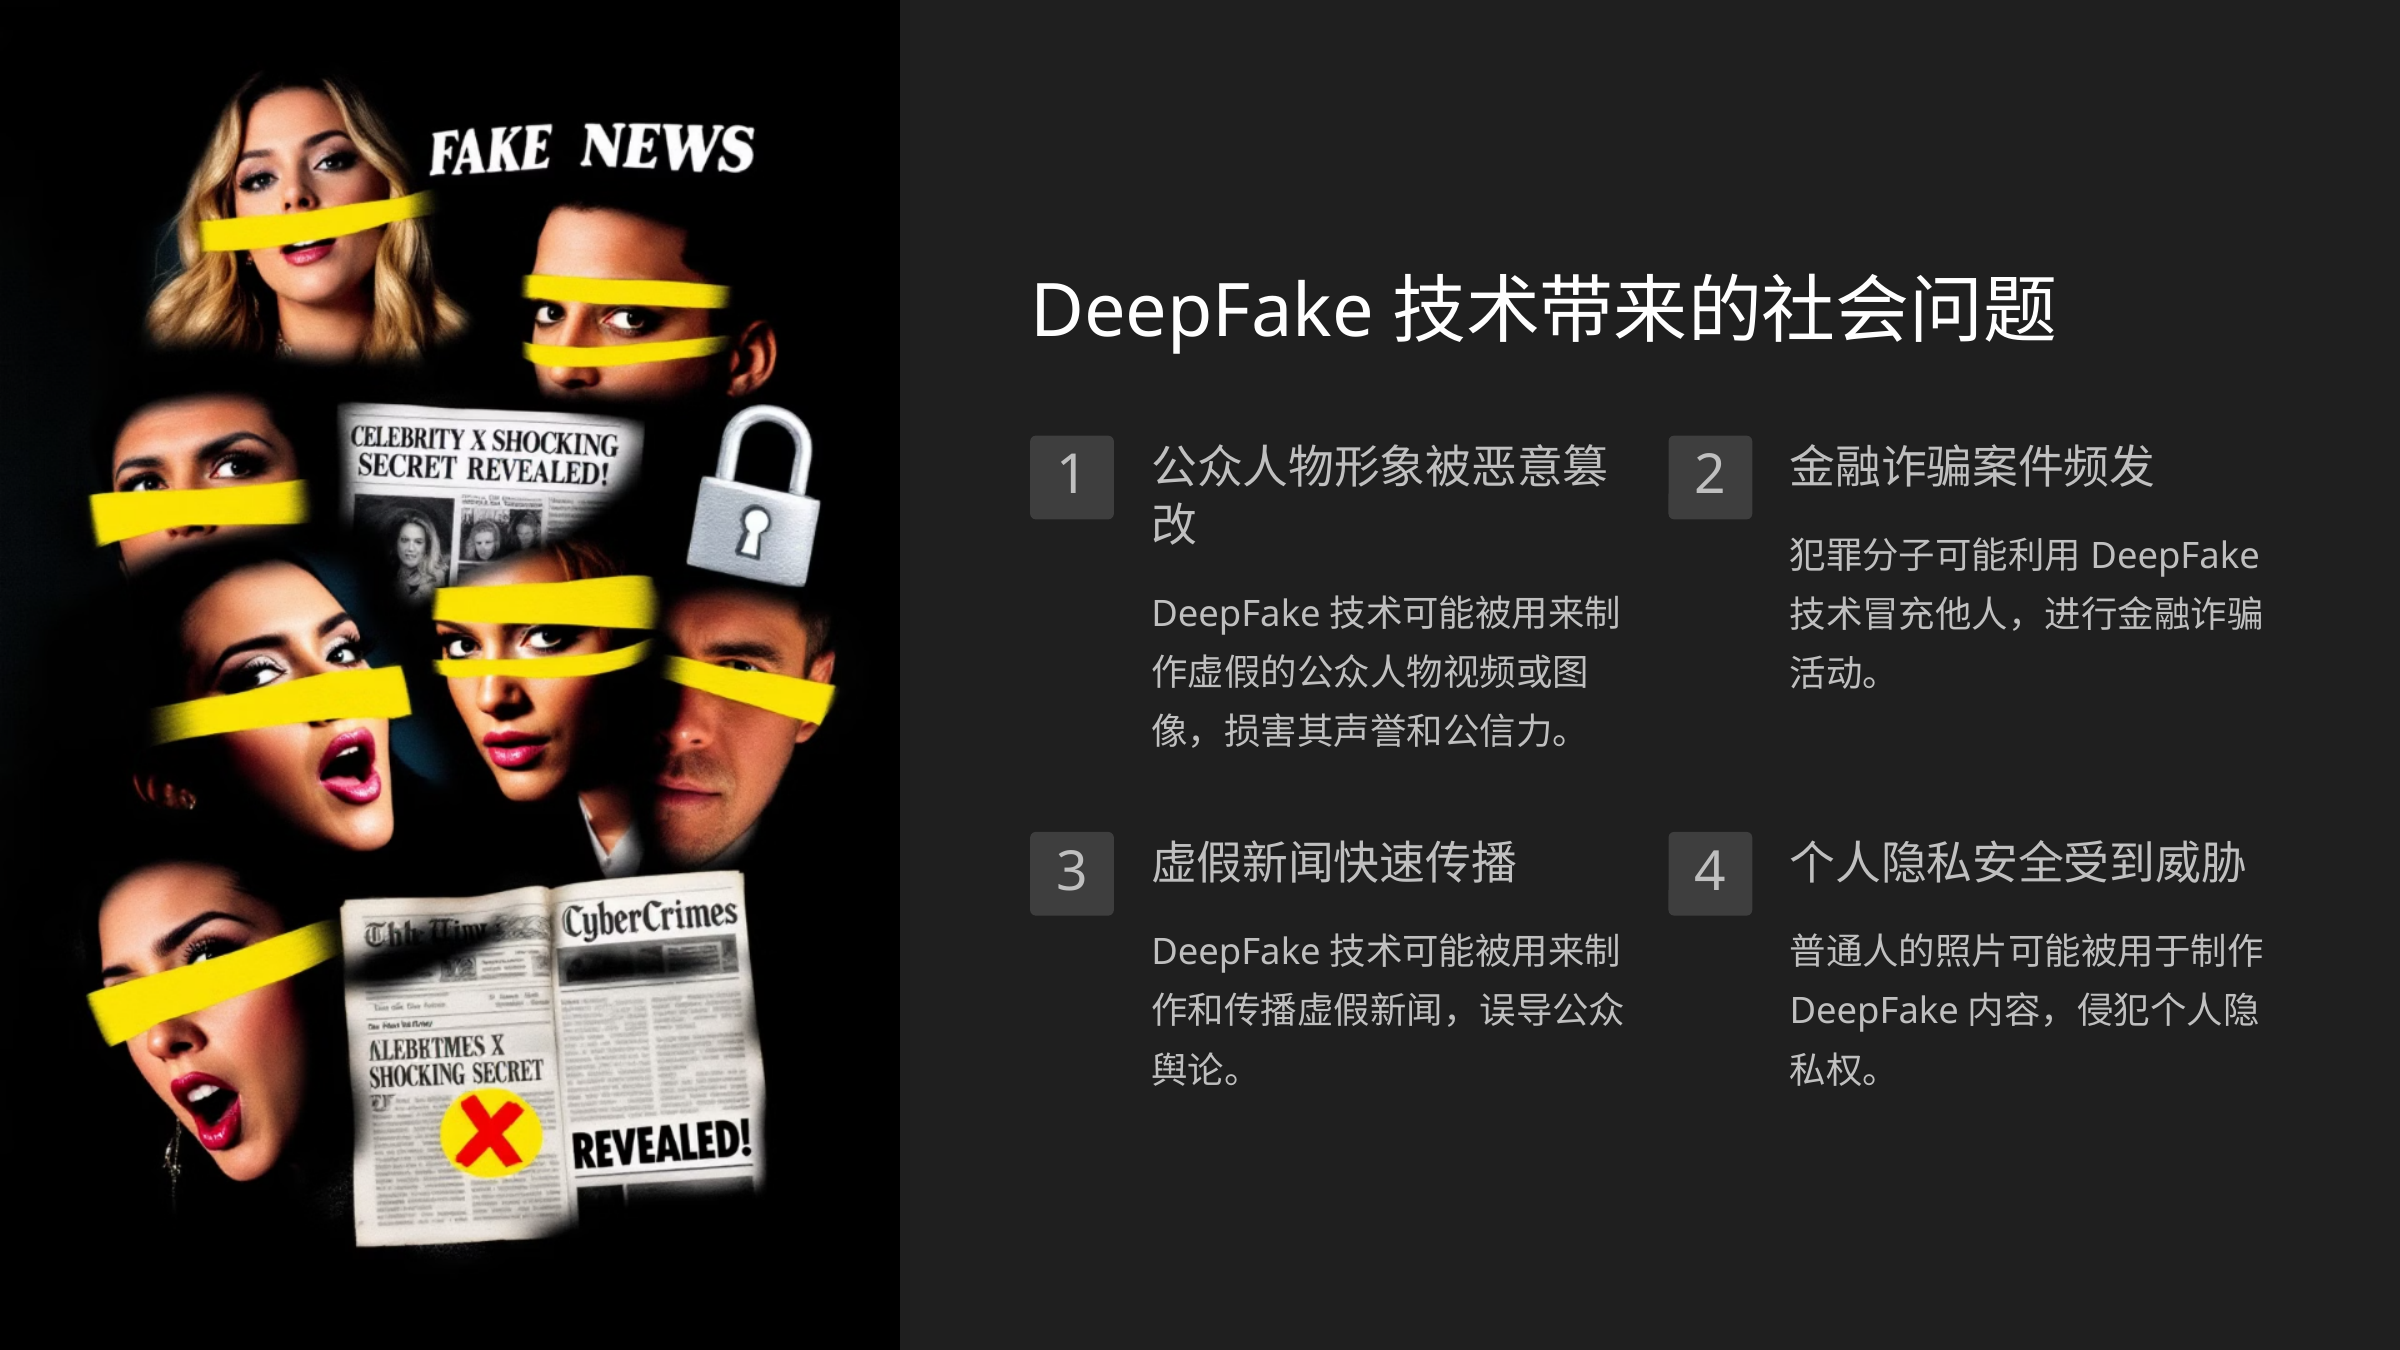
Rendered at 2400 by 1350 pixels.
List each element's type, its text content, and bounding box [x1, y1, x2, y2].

text_box 3 [1055, 845, 1089, 902]
text_box 犯罪分子可能利用DeepFake技术冒充他人，进行金融诈骗活动。 [1789, 516, 2270, 695]
text_box [1030, 435, 1114, 520]
text_box 公众人物形象被恶意篡改 [1151, 435, 1632, 552]
text_box 个人隐私安全受到威胁 [1789, 831, 2255, 890]
text_box 1 [1061, 449, 1083, 506]
text_box [1030, 831, 1114, 916]
picture [0, 0, 900, 1350]
text_box [1668, 831, 1753, 916]
text_box [1668, 435, 1753, 520]
text_box DeepFake技术带来的社会问题 [1030, 259, 2048, 352]
text_box DeepFake技术可能被用来制作和传播虚假新闻，误导公众舆论。 [1151, 912, 1632, 1091]
text_box 普通人的照片可能被用于制作DeepFake内容，侵犯个人隐私权。 [1789, 912, 2270, 1091]
text_box 4 [1693, 845, 1728, 902]
text_box 金融诈骗案件频发 [1789, 435, 2255, 494]
text_box 2 [1695, 449, 1726, 506]
text_box 虚假新闻快速传播 [1151, 831, 1617, 890]
text_box DeepFake技术可能被用来制作虚假的公众人物视频或图像，损害其声誉和公信力。 [1151, 574, 1632, 753]
